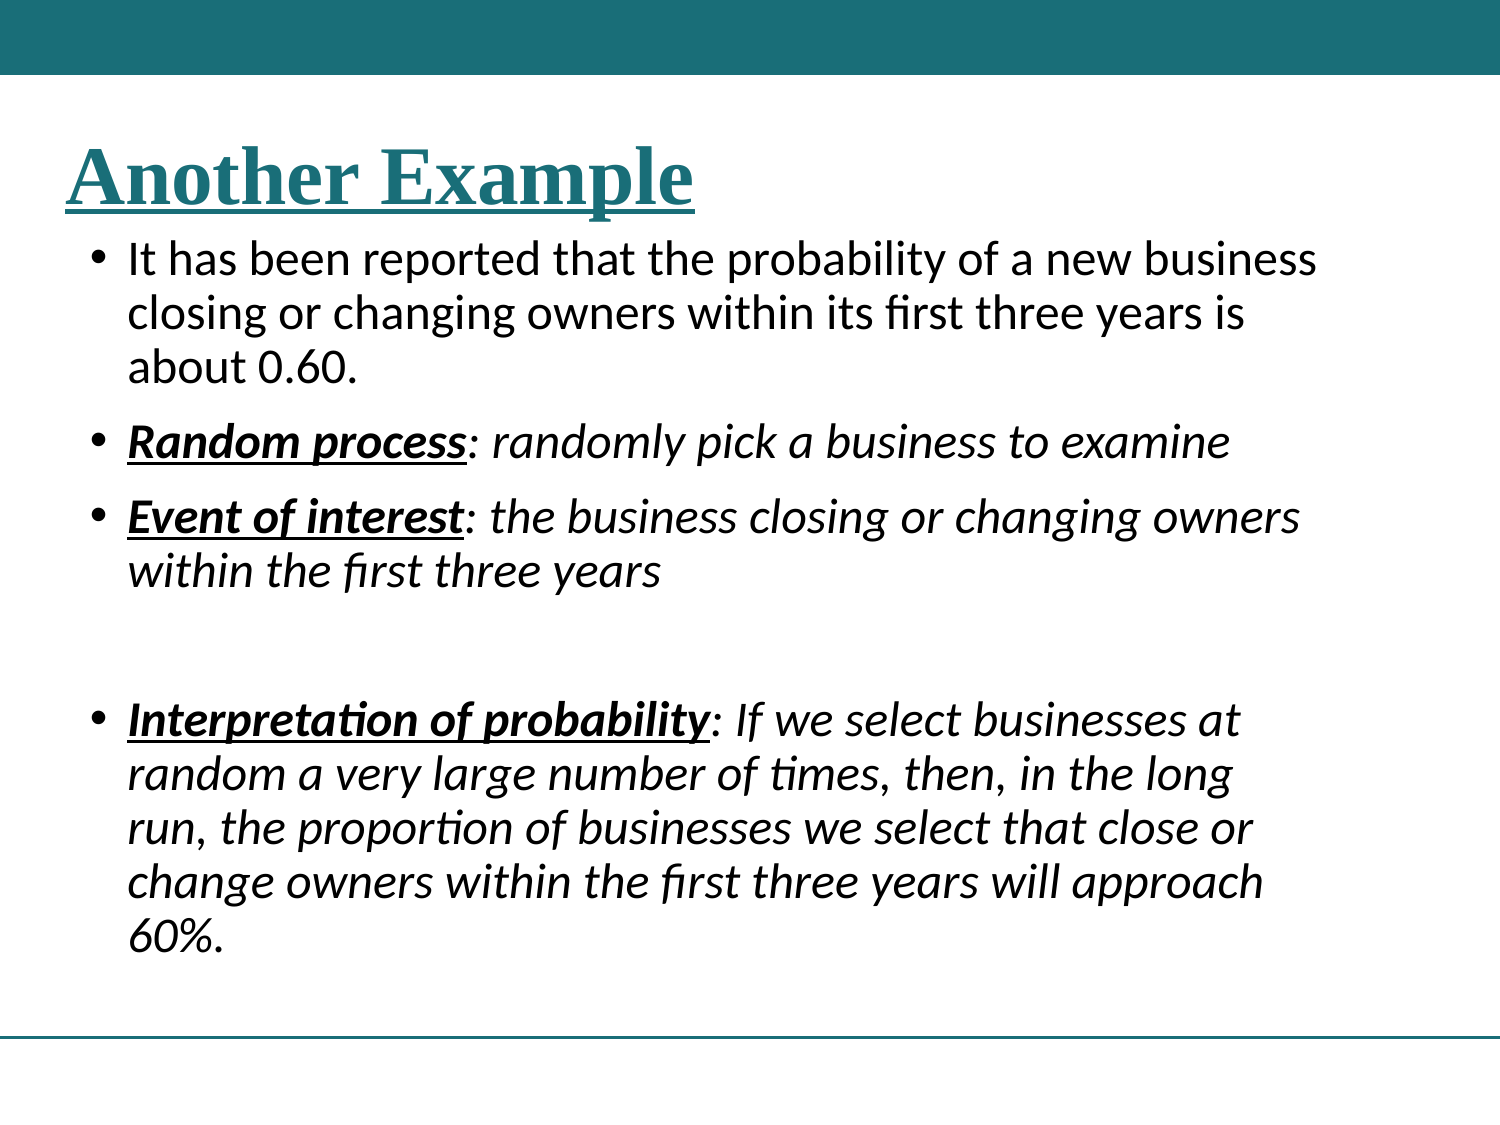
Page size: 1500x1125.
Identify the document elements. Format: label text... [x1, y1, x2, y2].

list It has been reported that the probability of a new business closing or changing owners within its first three years is about 0.60. Random process: randomly pick a business to examine Event of interest: the business closing or changing owners within the first three years Interpretation of probability: If we select businesses at random a very large number of times, then, in the long run, the proportion of businesses we select that close or change owners within the first three years will approach 60%. [75, 224, 1338, 1075]
title Another Example [50, 125, 1450, 263]
